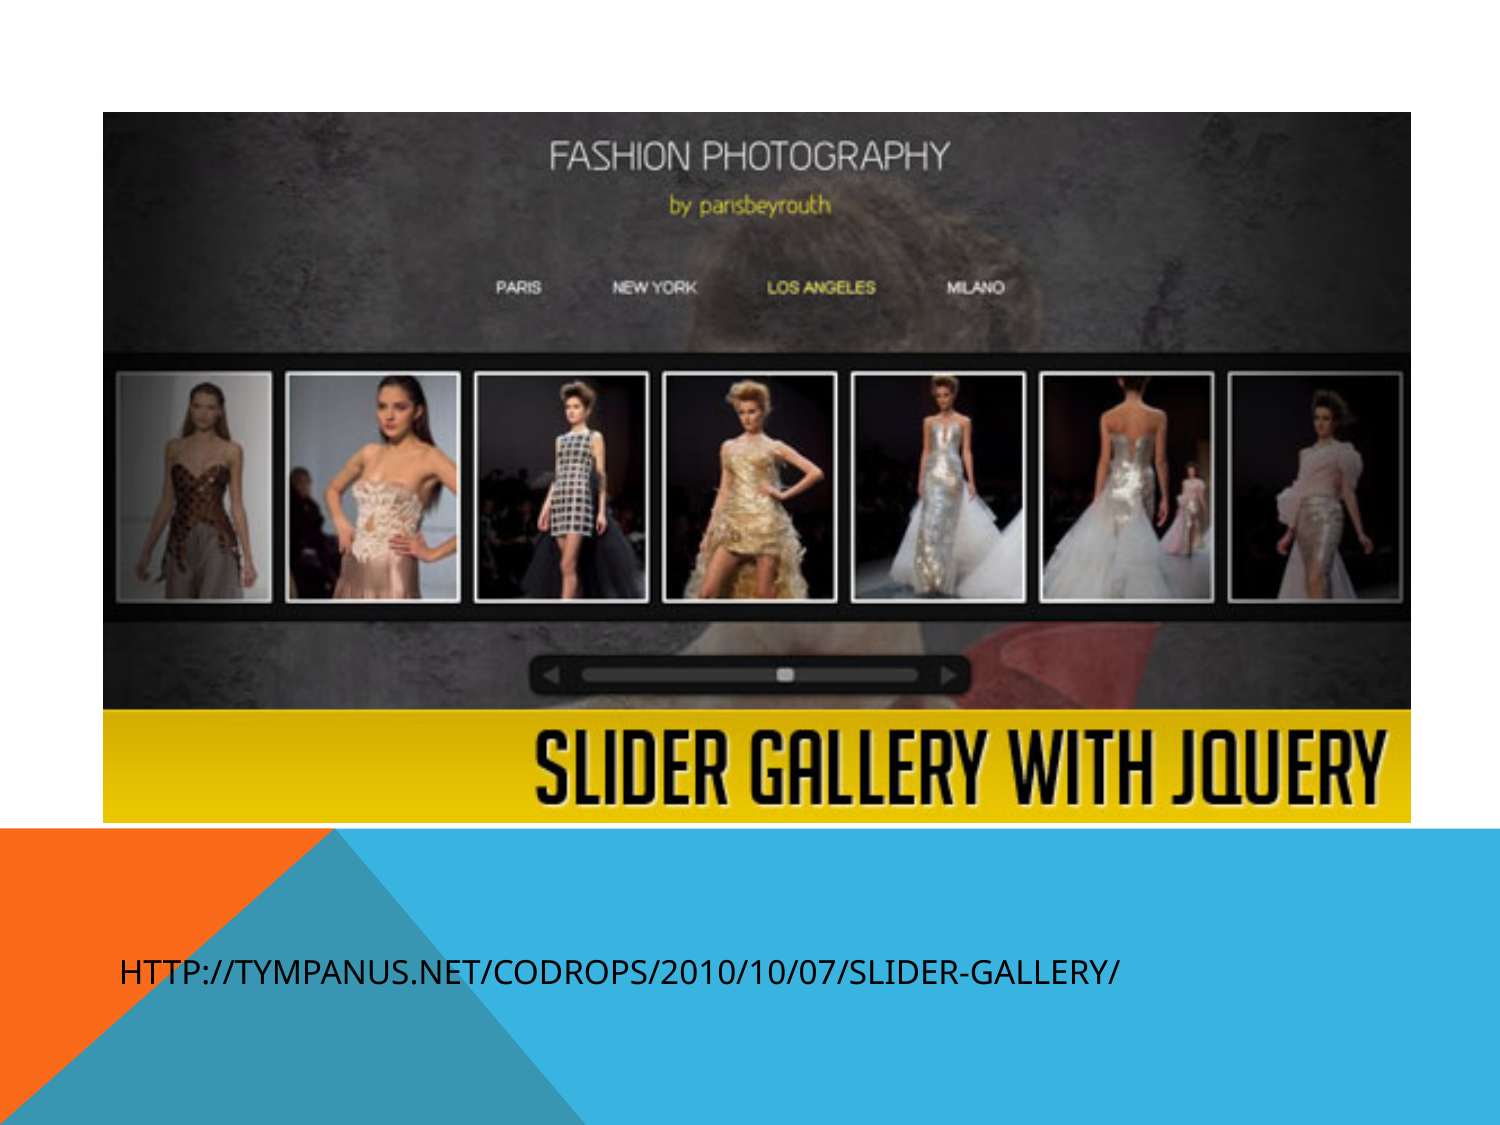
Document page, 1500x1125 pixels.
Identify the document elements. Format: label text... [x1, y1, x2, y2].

title http://tympanus.net/codrops/2010/10/07/slider-gallery/ [103, 913, 1454, 1030]
picture [103, 112, 1411, 823]
